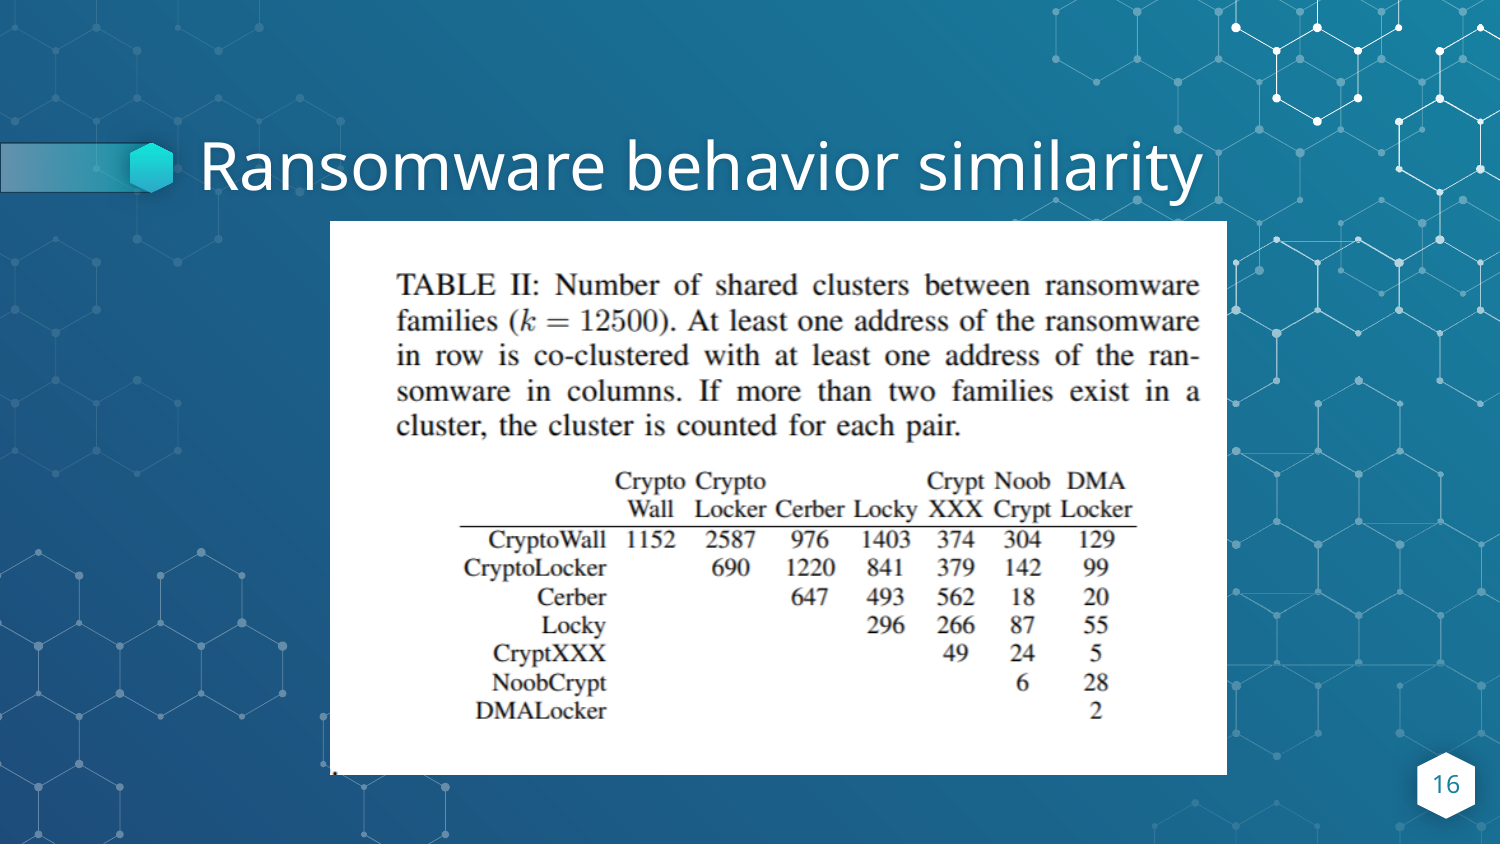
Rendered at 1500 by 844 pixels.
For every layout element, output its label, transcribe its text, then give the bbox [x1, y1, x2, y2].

picture [329, 221, 1228, 775]
title Ransomware behavior similarity [198, 140, 1302, 198]
slide_number 16 [1417, 752, 1475, 819]
